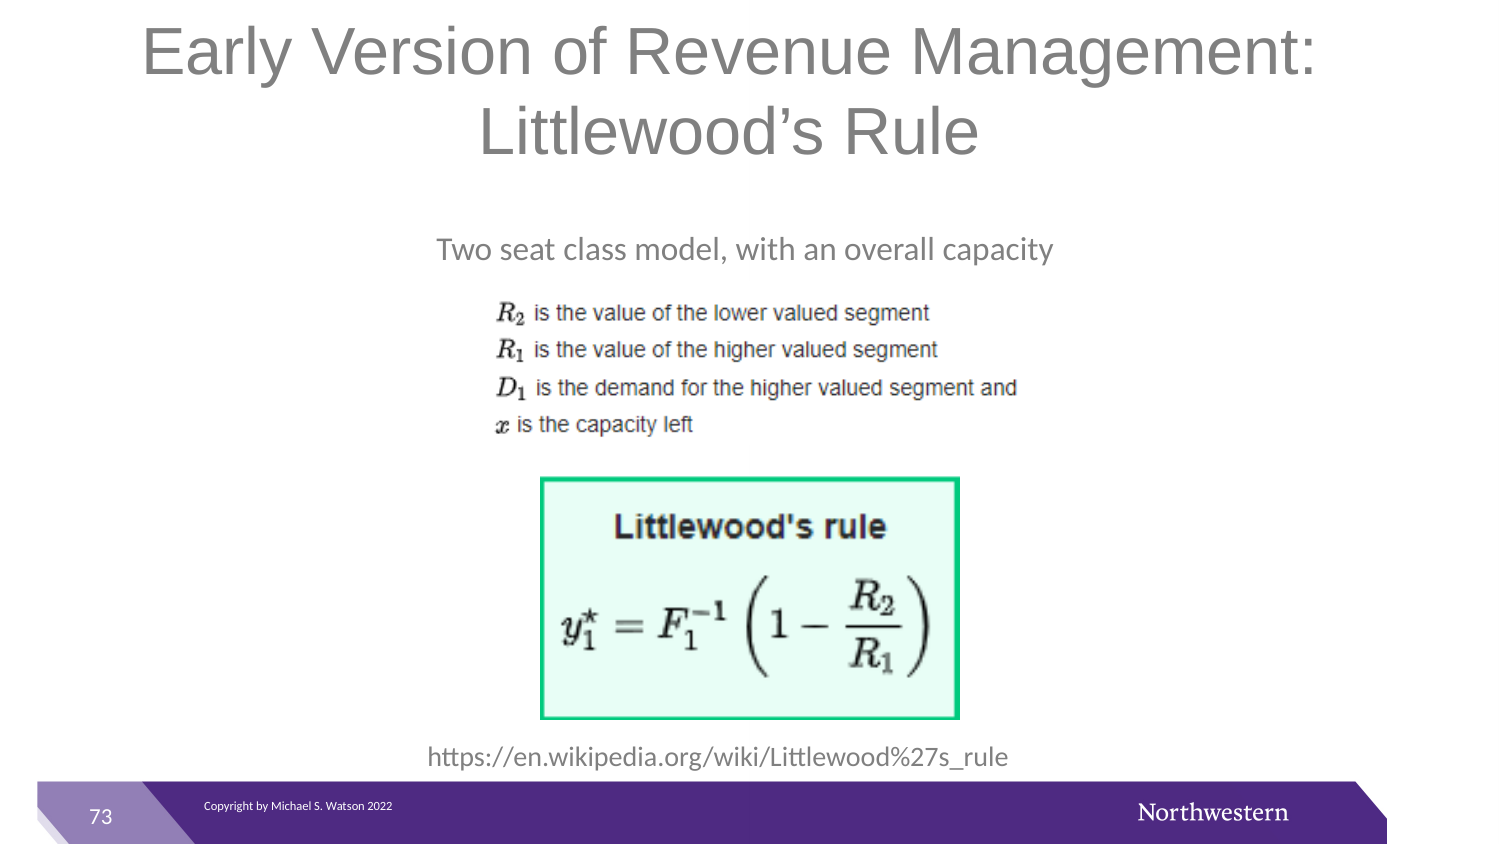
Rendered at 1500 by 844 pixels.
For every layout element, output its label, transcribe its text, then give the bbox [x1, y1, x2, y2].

text_box Two seat class model, with an overall capacity [421, 219, 1070, 274]
title Early Version of Revenue Management: Littlewood’s Rule [55, 17, 1406, 158]
text_box https://en.wikipedia.org/wiki/Littlewood%27s_rule [412, 731, 1144, 780]
picture [0, 0, 1499, 844]
